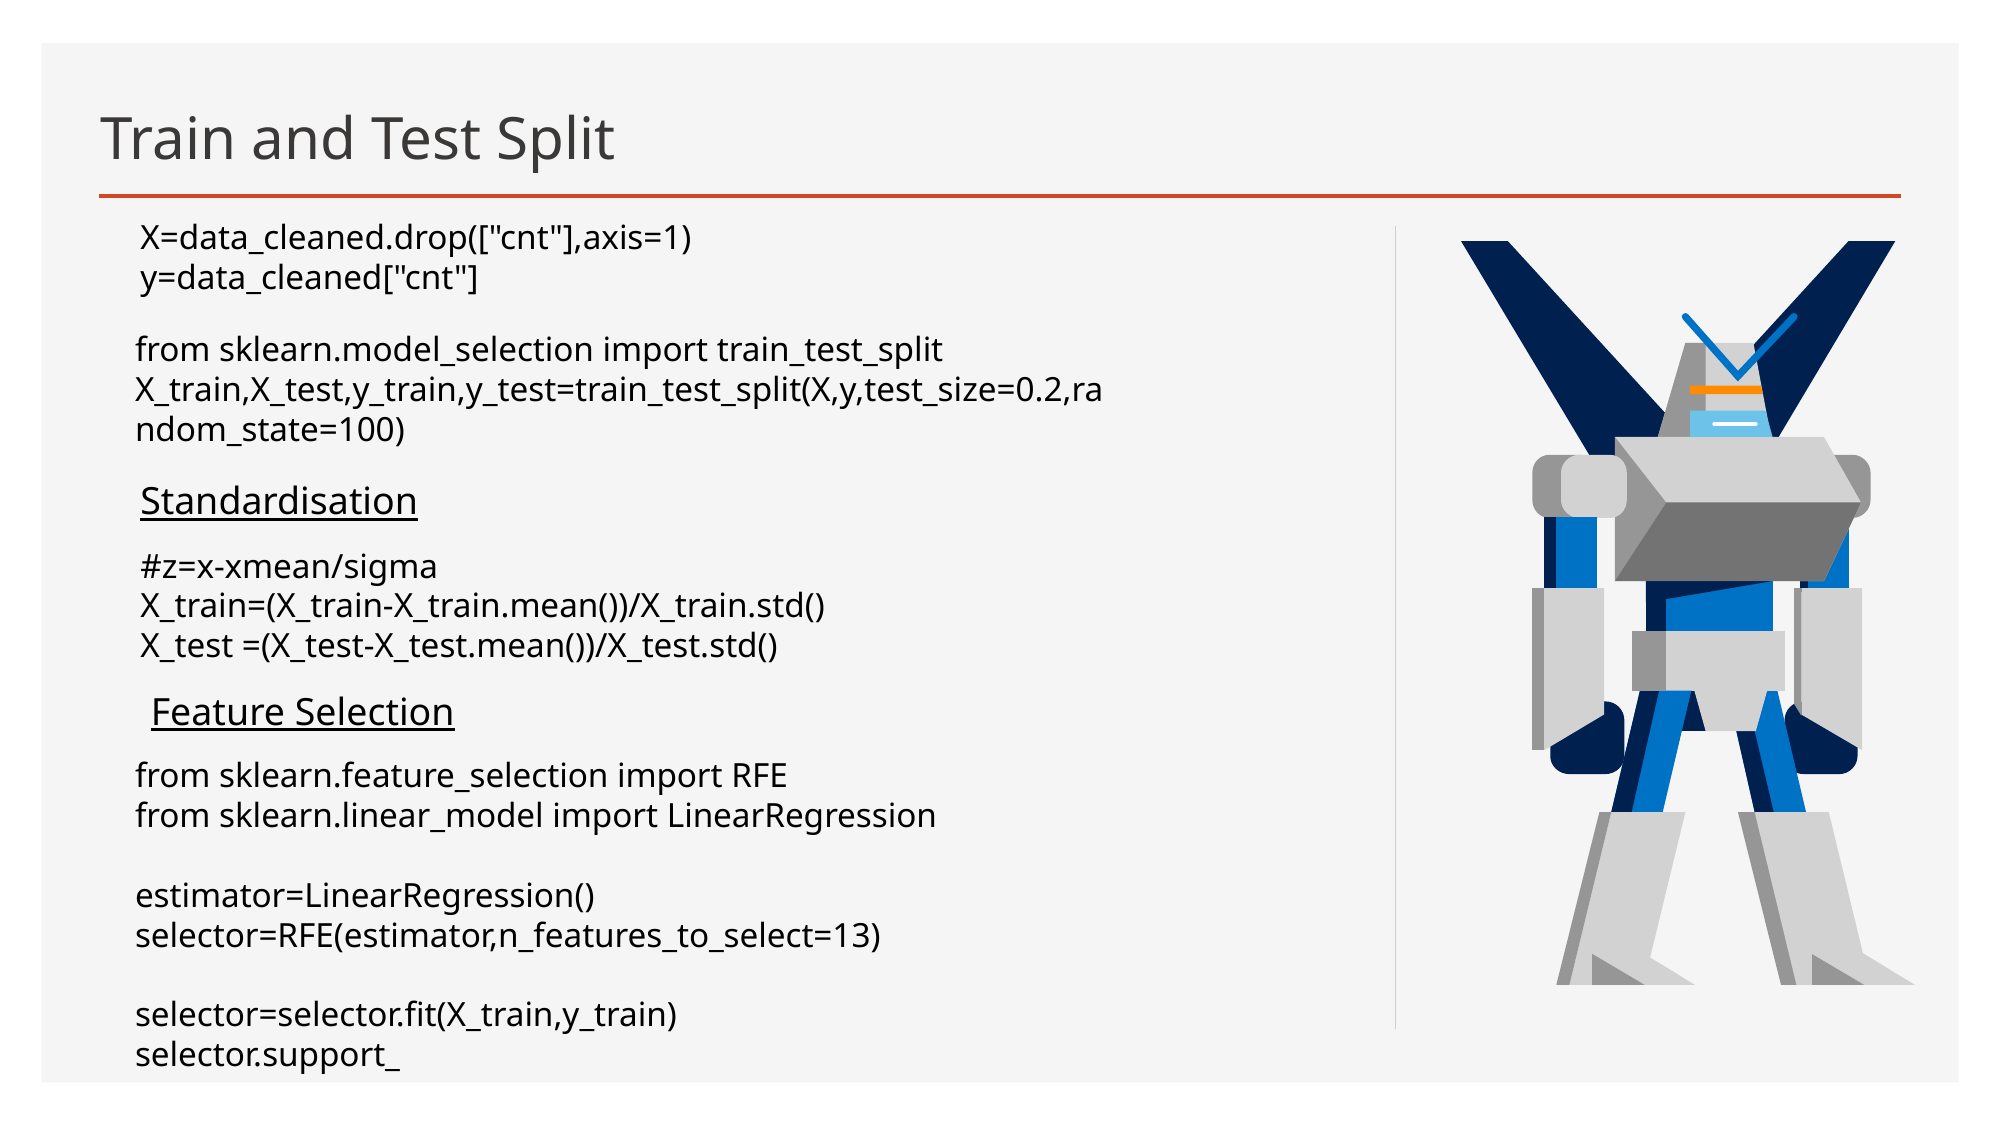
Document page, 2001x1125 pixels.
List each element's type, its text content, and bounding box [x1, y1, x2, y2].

picture [1459, 241, 1915, 985]
text_box Standardisation [125, 469, 1248, 530]
text_box from sklearn.model_selection import train_test_split X_train,X_test,y_train,y_test=train_test_split(X,y,test_size=0.2,random_state=100) [120, 321, 1121, 456]
title Train and Test Split [85, 73, 1214, 179]
text_box from sklearn.feature_selection import RFE from sklearn.linear_model import LinearRegression estimator=LinearRegression() selector=RFE(estimator,n_features_to_select=13) selector=selector.fit(X_train,y_train) selector.support_ [120, 746, 1121, 1081]
text_box X=data_cleaned.drop(["cnt"],axis=1) y=data_cleaned["cnt"] [125, 209, 1126, 304]
text_box Feature Selection [136, 680, 1258, 741]
text_box #z=x-xmean/sigma X_train=(X_train-X_train.mean())/X_train.std() X_test =(X_test-X_test.mean())/X_test.std() [125, 537, 1126, 672]
